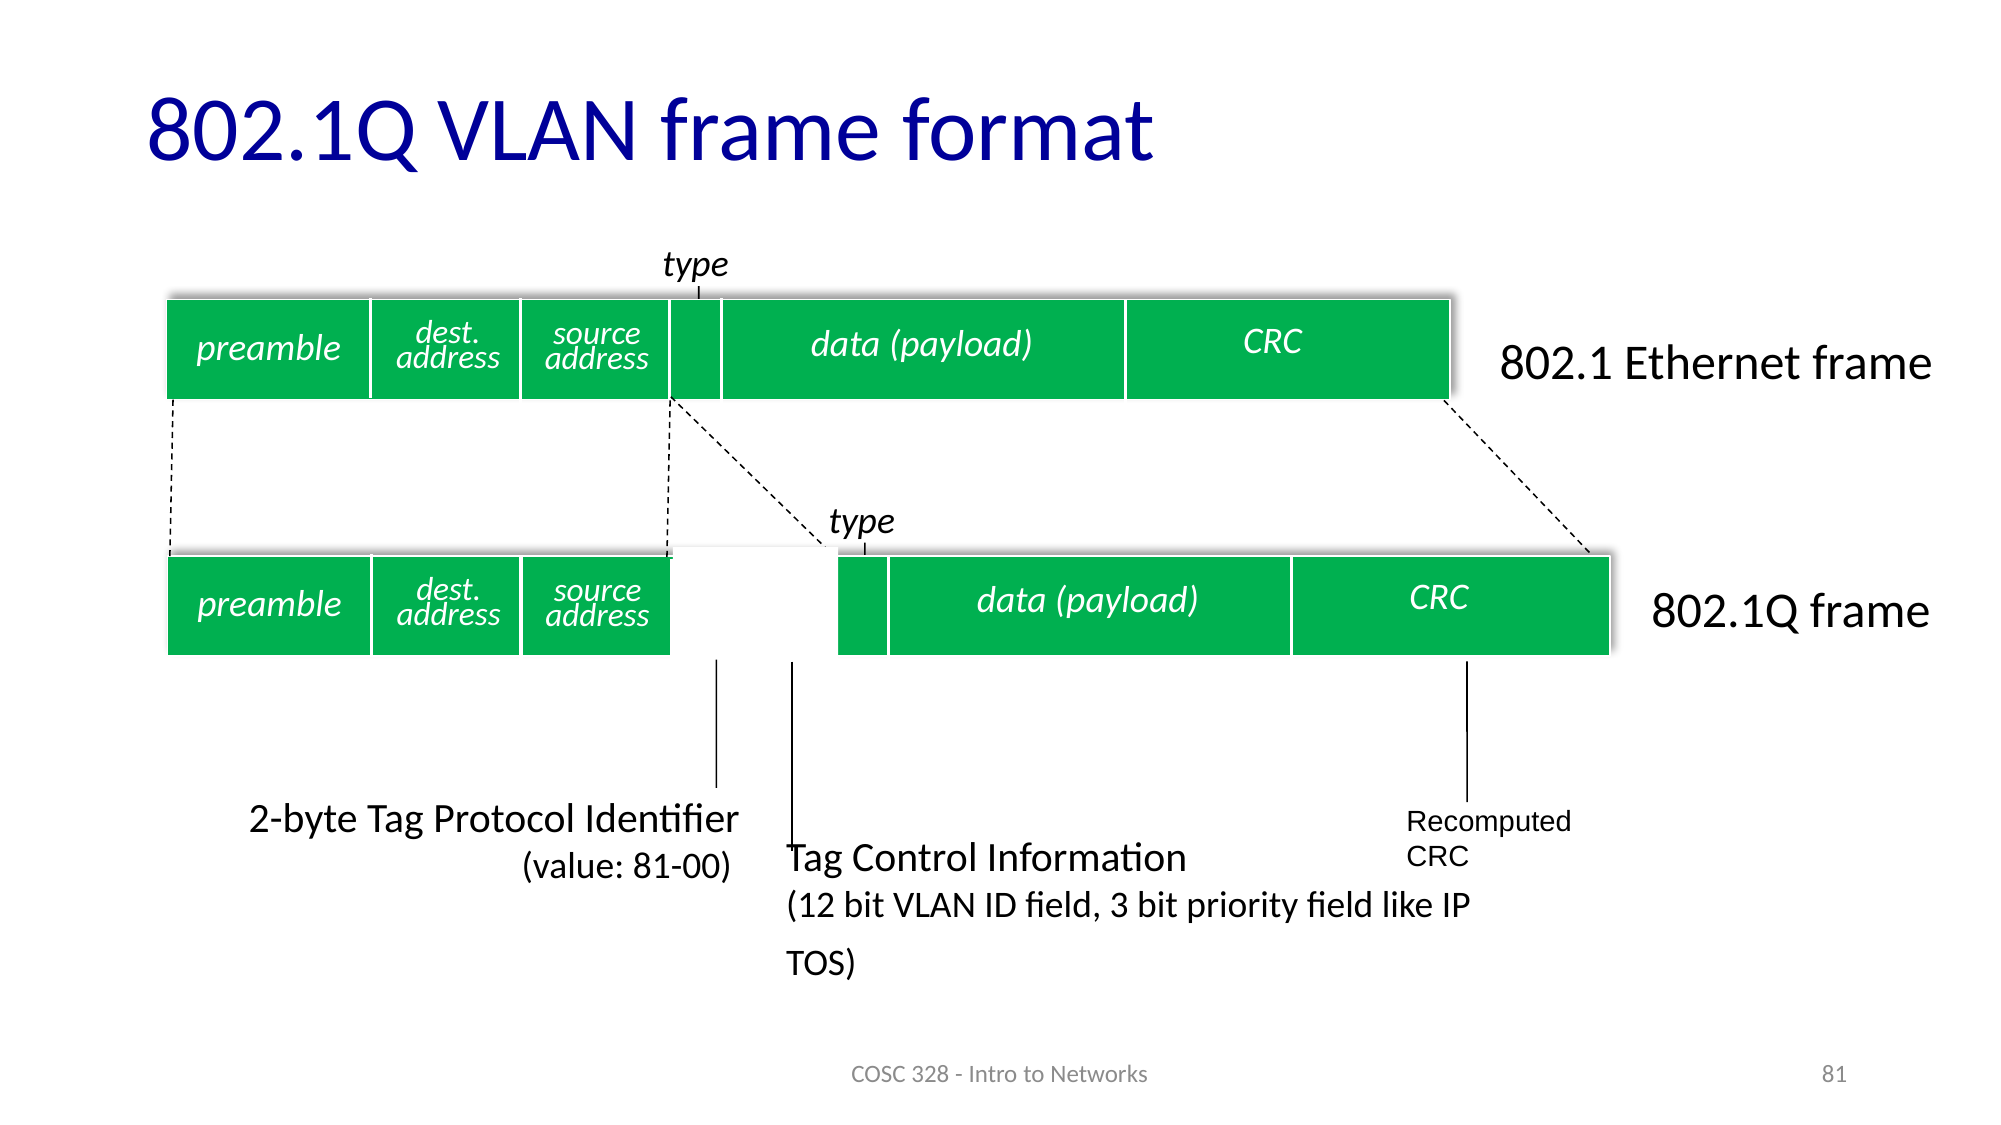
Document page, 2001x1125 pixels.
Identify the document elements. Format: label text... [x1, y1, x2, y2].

text_box Tag Control Information (12 bit VLAN ID field, 3 bit priority field like IP TOS) [771, 822, 1562, 993]
text_box 802.1 Ethernet frame [1484, 321, 1949, 397]
title 802.1Q VLAN frame format [131, 57, 1857, 205]
slide_number 81 [1412, 1042, 1863, 1103]
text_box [159, 396, 1948, 670]
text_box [159, 231, 1450, 396]
footer COSC 328 - Intro to Networks [662, 1042, 1338, 1103]
text_box 2-byte Tag Protocol Identifier (value: 81-00) [233, 783, 755, 893]
text_box Recomputed CRC [1391, 801, 1596, 881]
